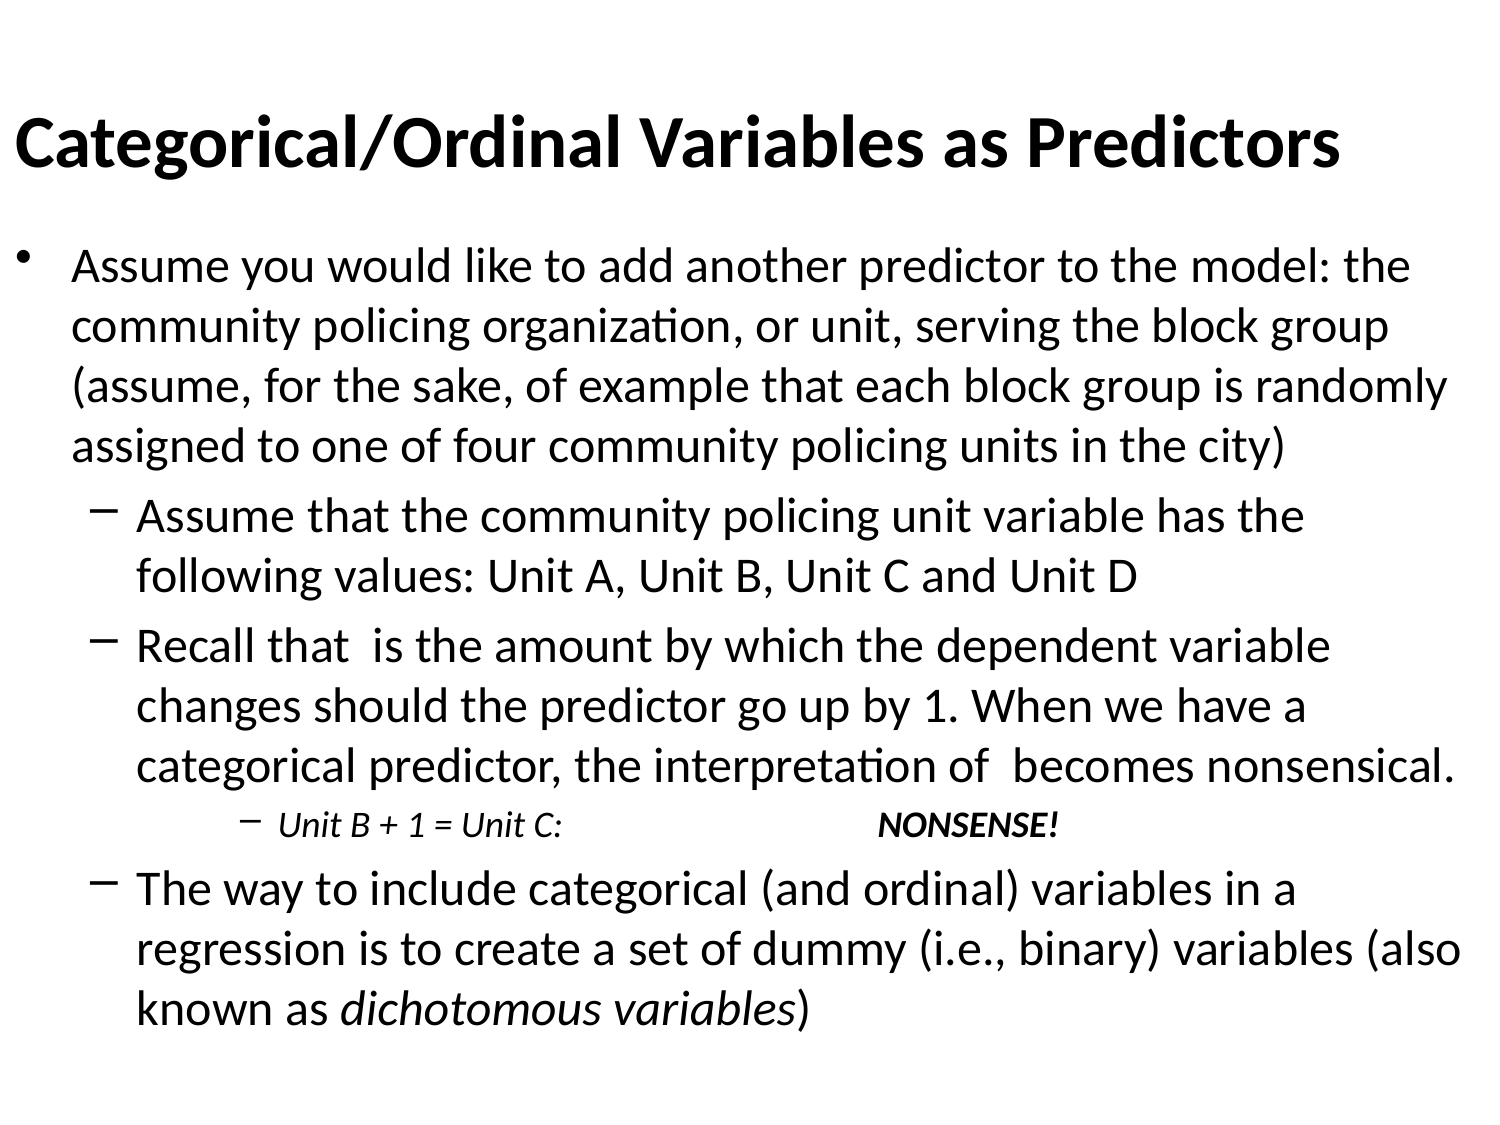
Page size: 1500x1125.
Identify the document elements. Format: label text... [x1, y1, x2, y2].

title Categorical/Ordinal Variables as Predictors [0, 74, 1500, 201]
